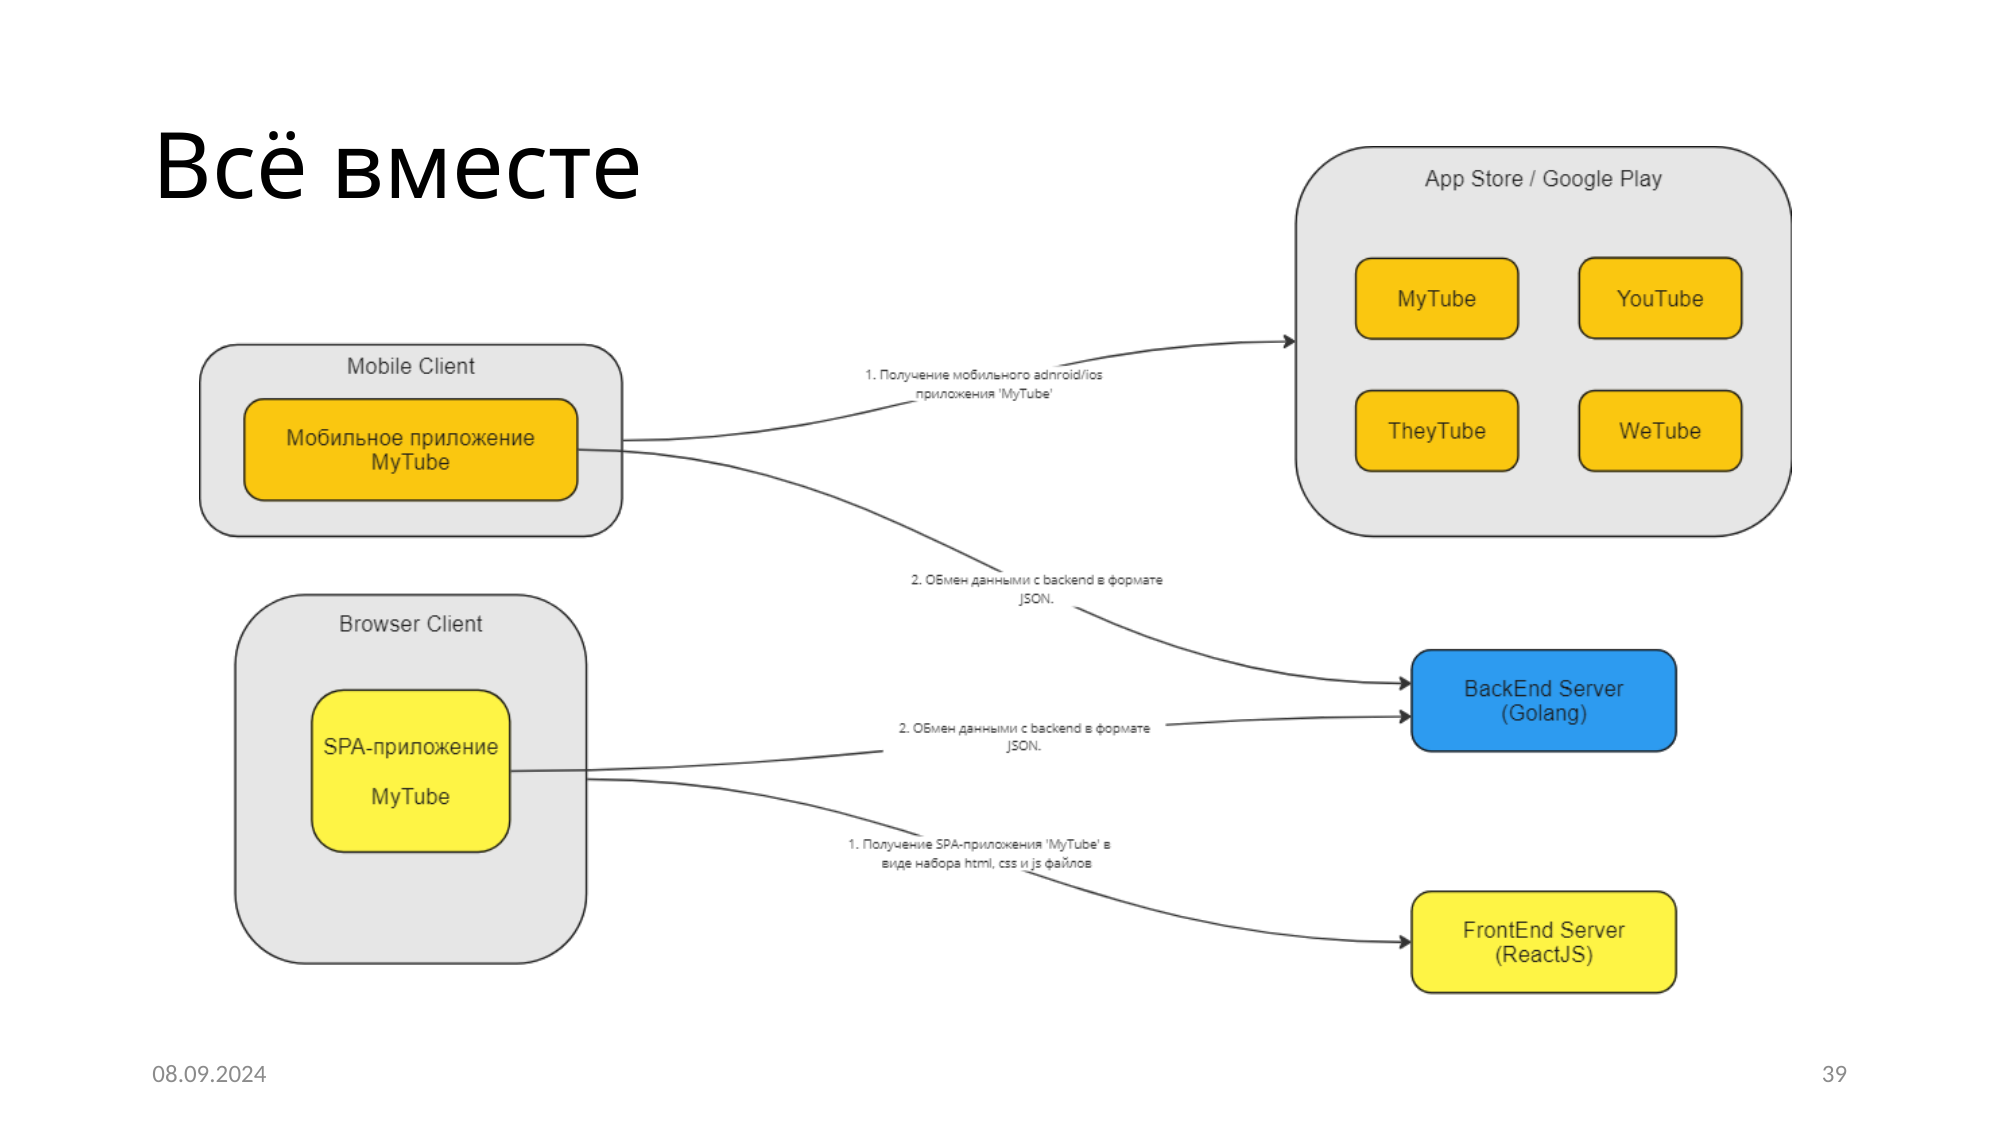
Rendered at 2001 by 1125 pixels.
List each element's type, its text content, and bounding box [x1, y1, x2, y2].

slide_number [137, 1042, 588, 1103]
picture [199, 146, 1801, 1007]
slide_number 39 [1412, 1042, 1863, 1103]
title Всё вместе [137, 59, 1863, 278]
